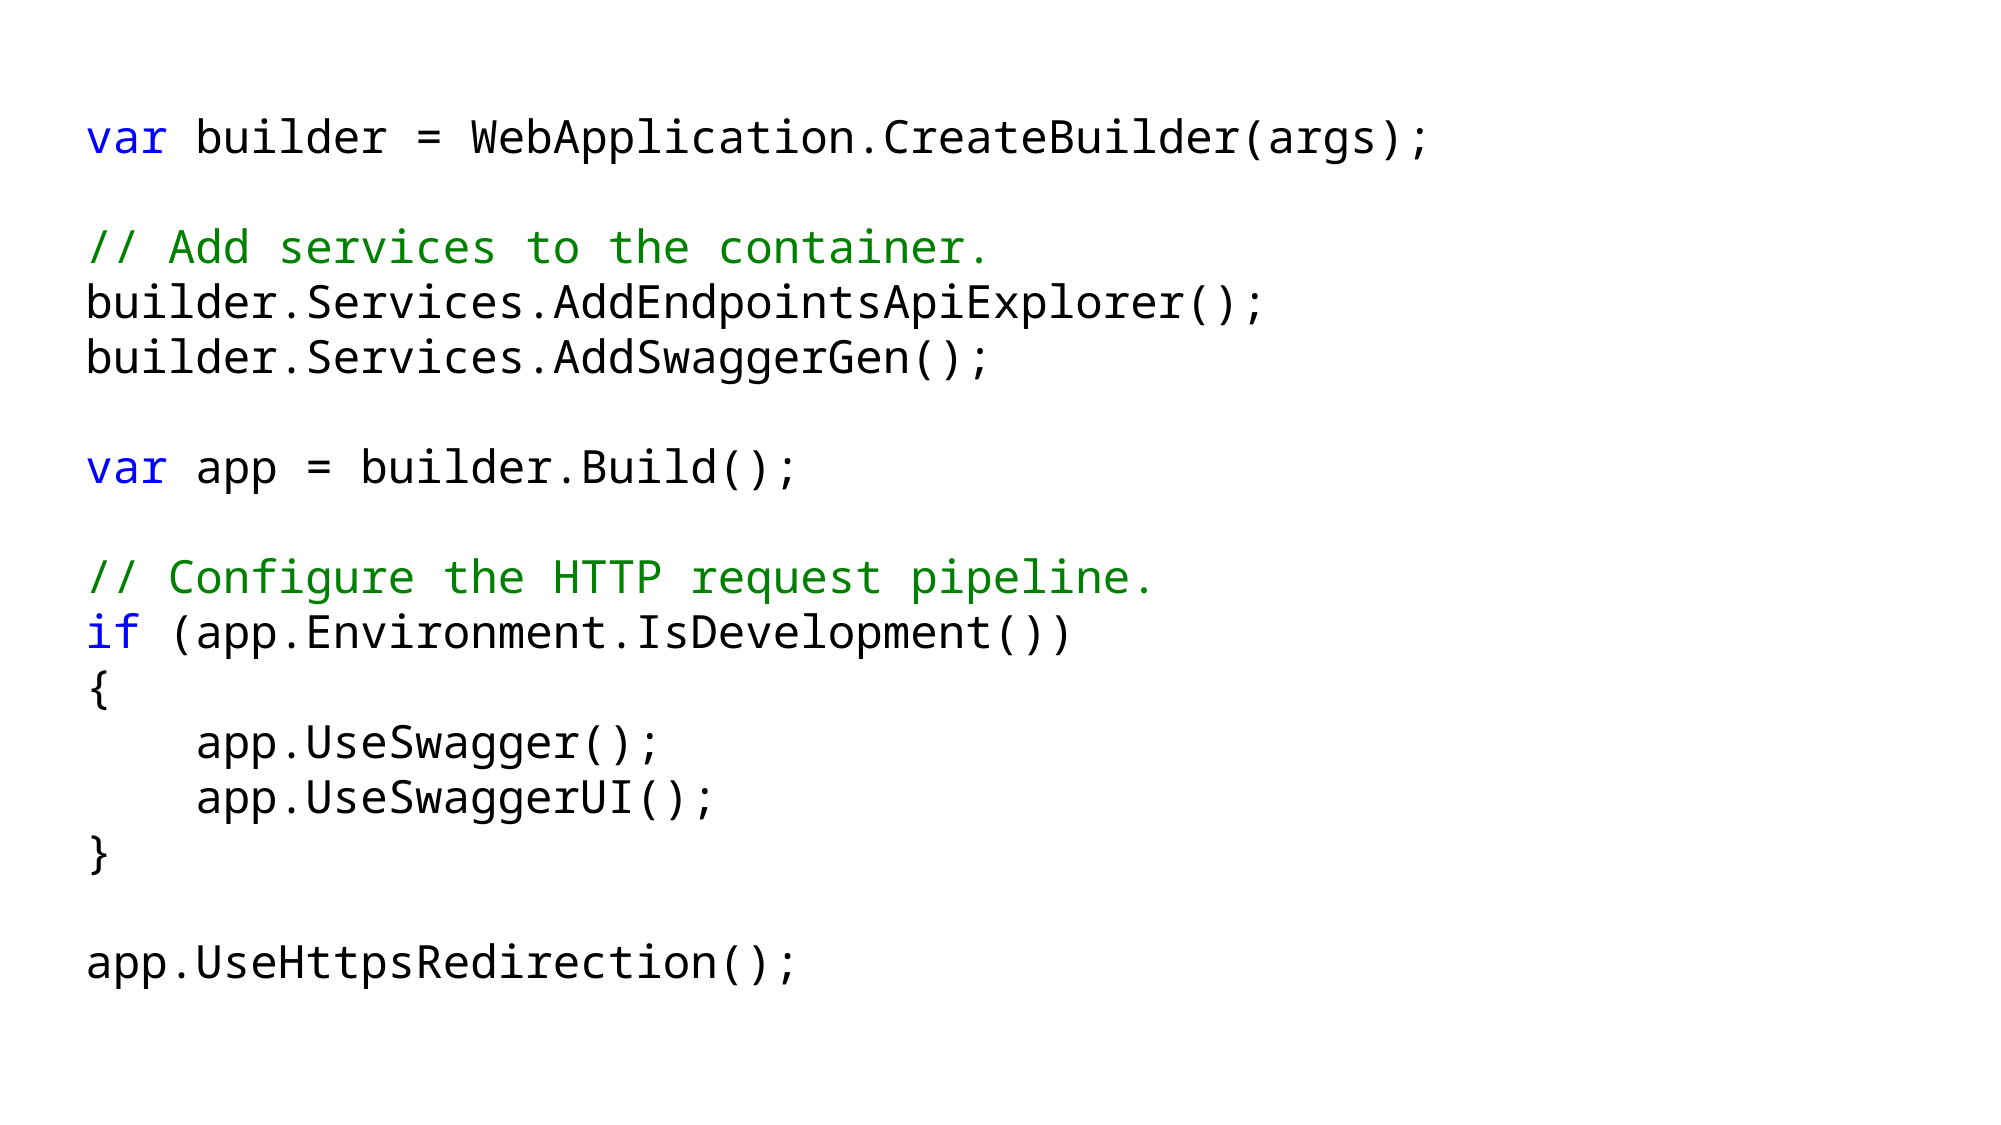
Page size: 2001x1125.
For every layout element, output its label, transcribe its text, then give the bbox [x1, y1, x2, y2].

text_box var builder = WebApplication.CreateBuilder(args); // Add services to the container. builder.Services.AddEndpointsApiExplorer(); builder.Services.AddSwaggerGen(); var app = builder.Build(); // Configure the HTTP request pipeline. if (app.Environment.IsDevelopment()) { app.UseSwagger(); app.UseSwaggerUI(); } app.UseHttpsRedirection(); [70, 100, 1938, 1050]
